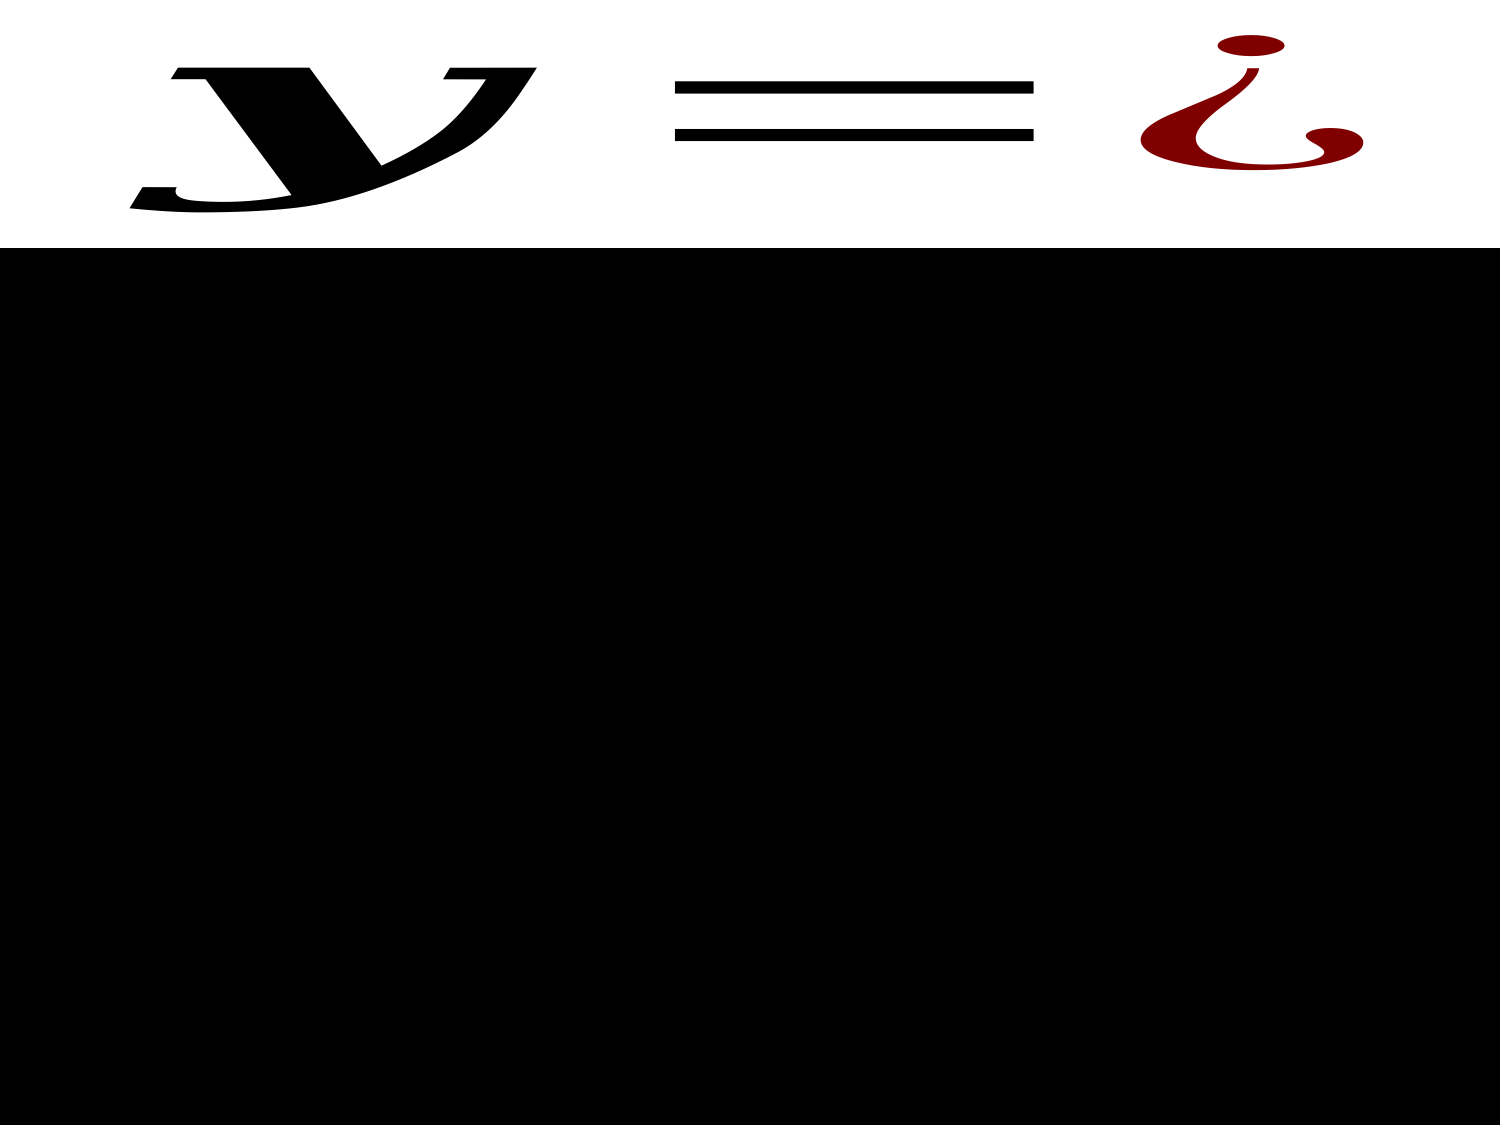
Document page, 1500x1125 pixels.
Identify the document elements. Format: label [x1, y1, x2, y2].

list [0, 247, 1500, 1125]
